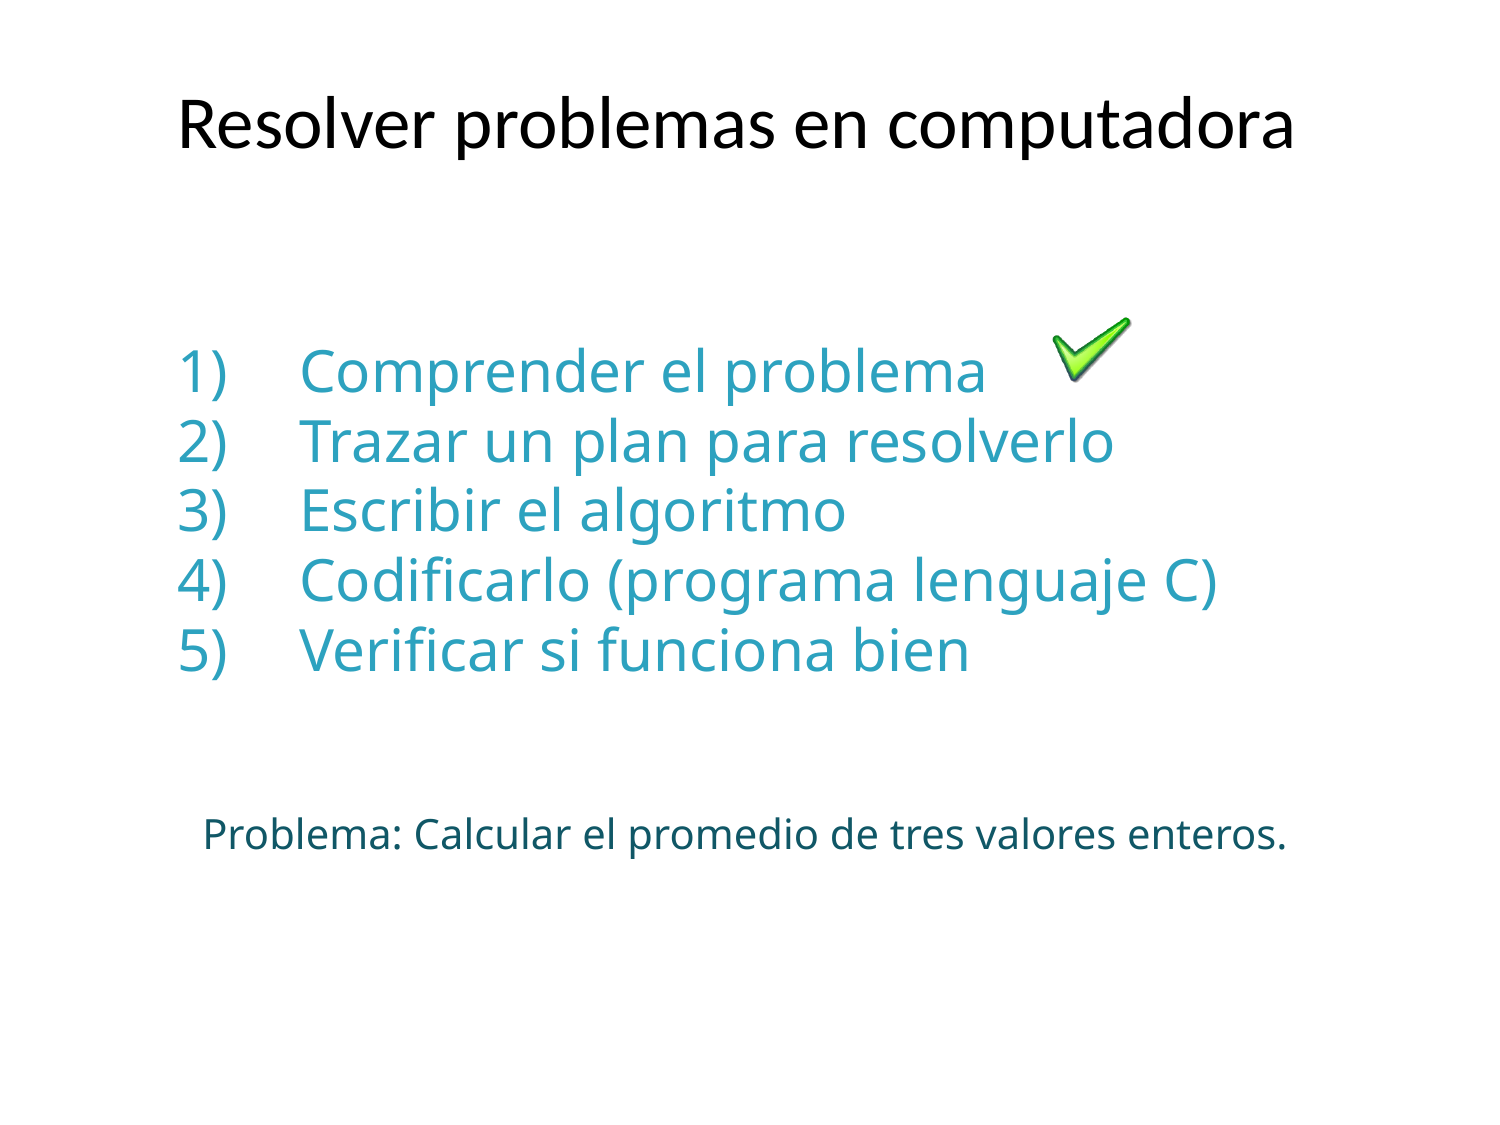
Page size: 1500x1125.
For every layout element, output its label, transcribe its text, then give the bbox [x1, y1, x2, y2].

text_box Problema: Calcular el promedio de tres valores enteros. [187, 800, 1370, 900]
title Resolver problemas en computadora [62, 24, 1413, 213]
text_box Comprender el problema Trazar un plan para resolverlo Escribir el algoritmo Codificarlo (programa lenguaje C) Verificar si funciona bien [162, 326, 1500, 691]
picture [1044, 302, 1138, 396]
